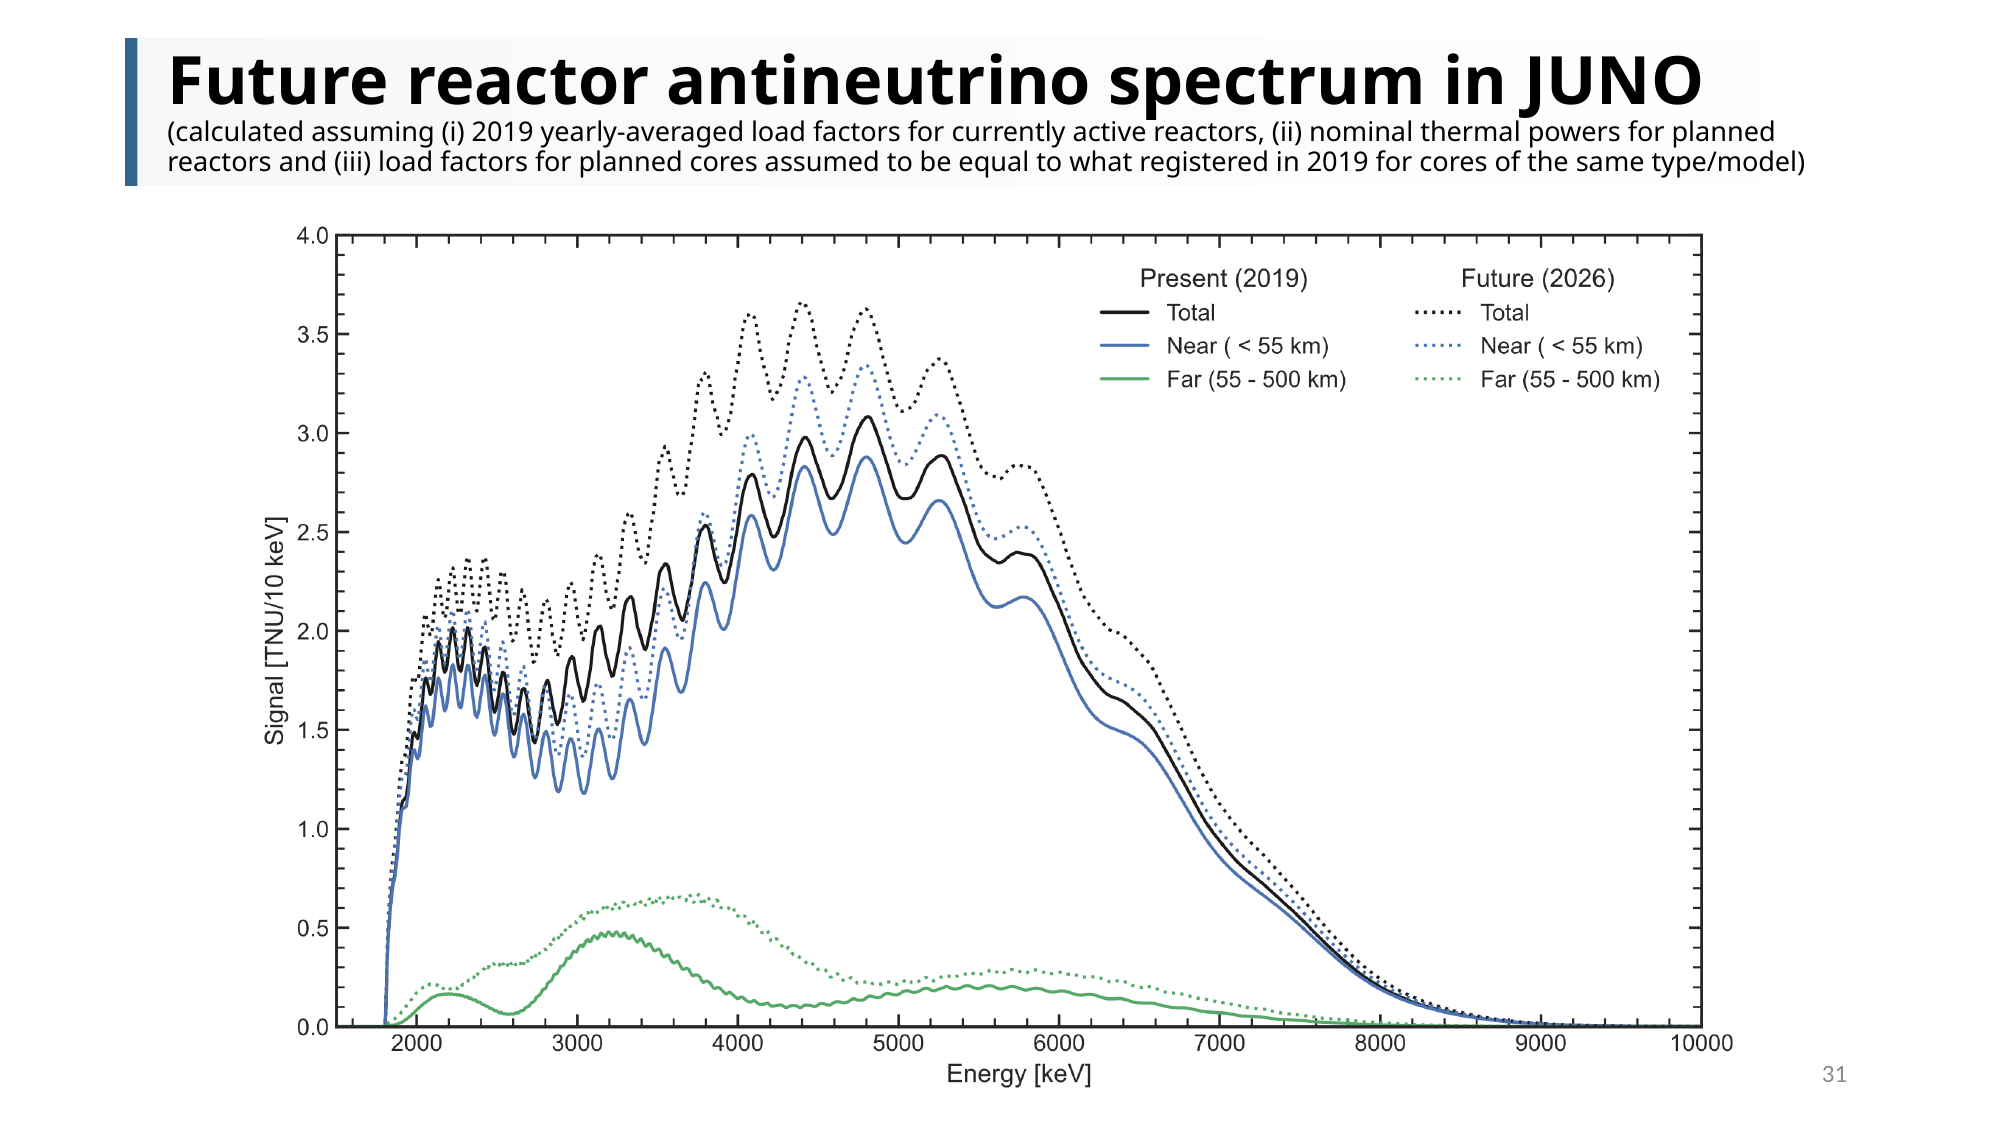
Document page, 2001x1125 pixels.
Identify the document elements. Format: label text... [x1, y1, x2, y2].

slide_number 31 [1761, 1042, 1863, 1103]
title Future reactor antineutrino spectrum in JUNO (calculated assuming (i) 2019 yearly-averaged load factors for currently active reactors, (ii) nominal thermal powers for planned reactors and (iii) load factors for planned cores assumed to be equal to what registered in 2019 for cores of the same type/model) [137, 37, 1885, 186]
picture [239, 199, 1761, 1112]
